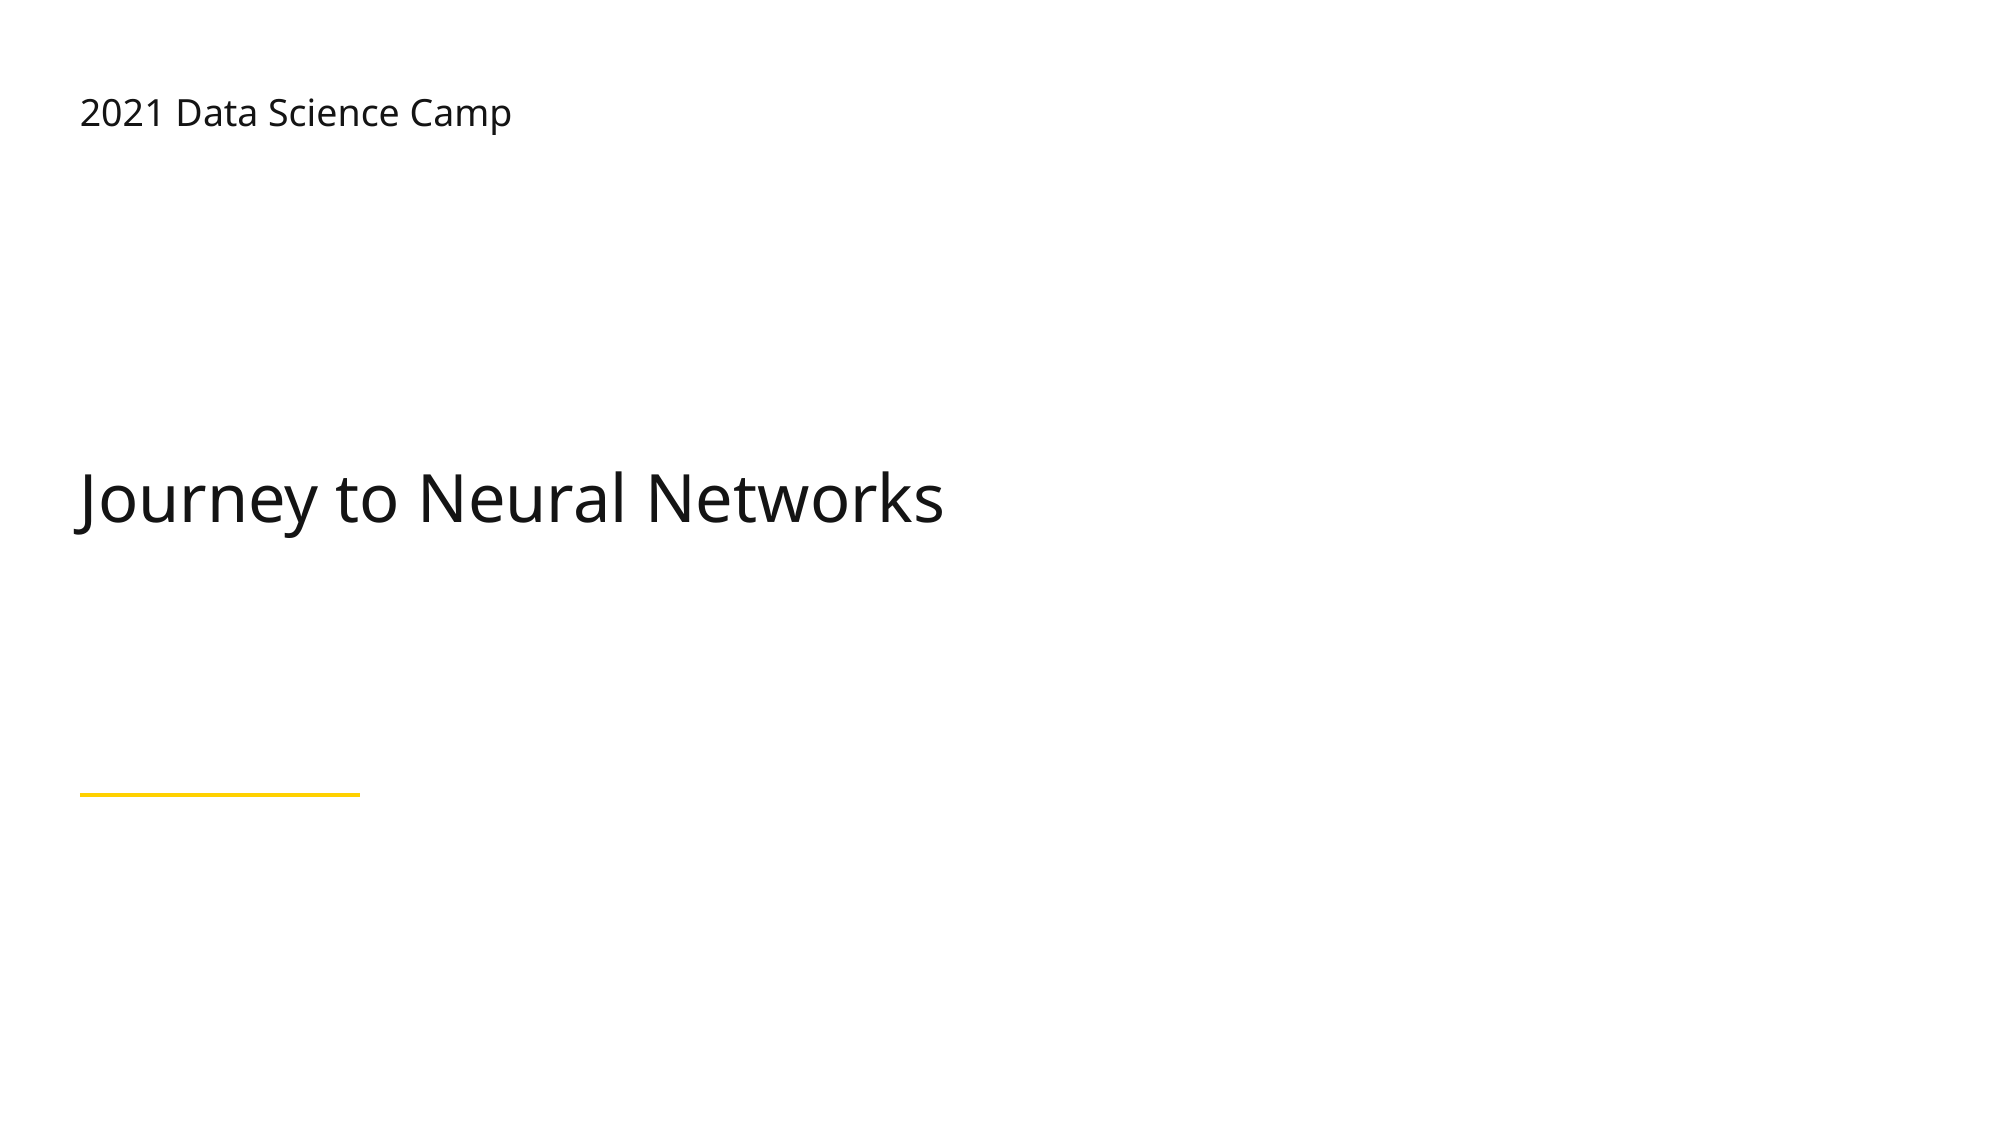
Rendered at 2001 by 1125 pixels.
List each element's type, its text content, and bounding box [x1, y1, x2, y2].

title Journey to Neural Networks [79, 464, 1360, 757]
